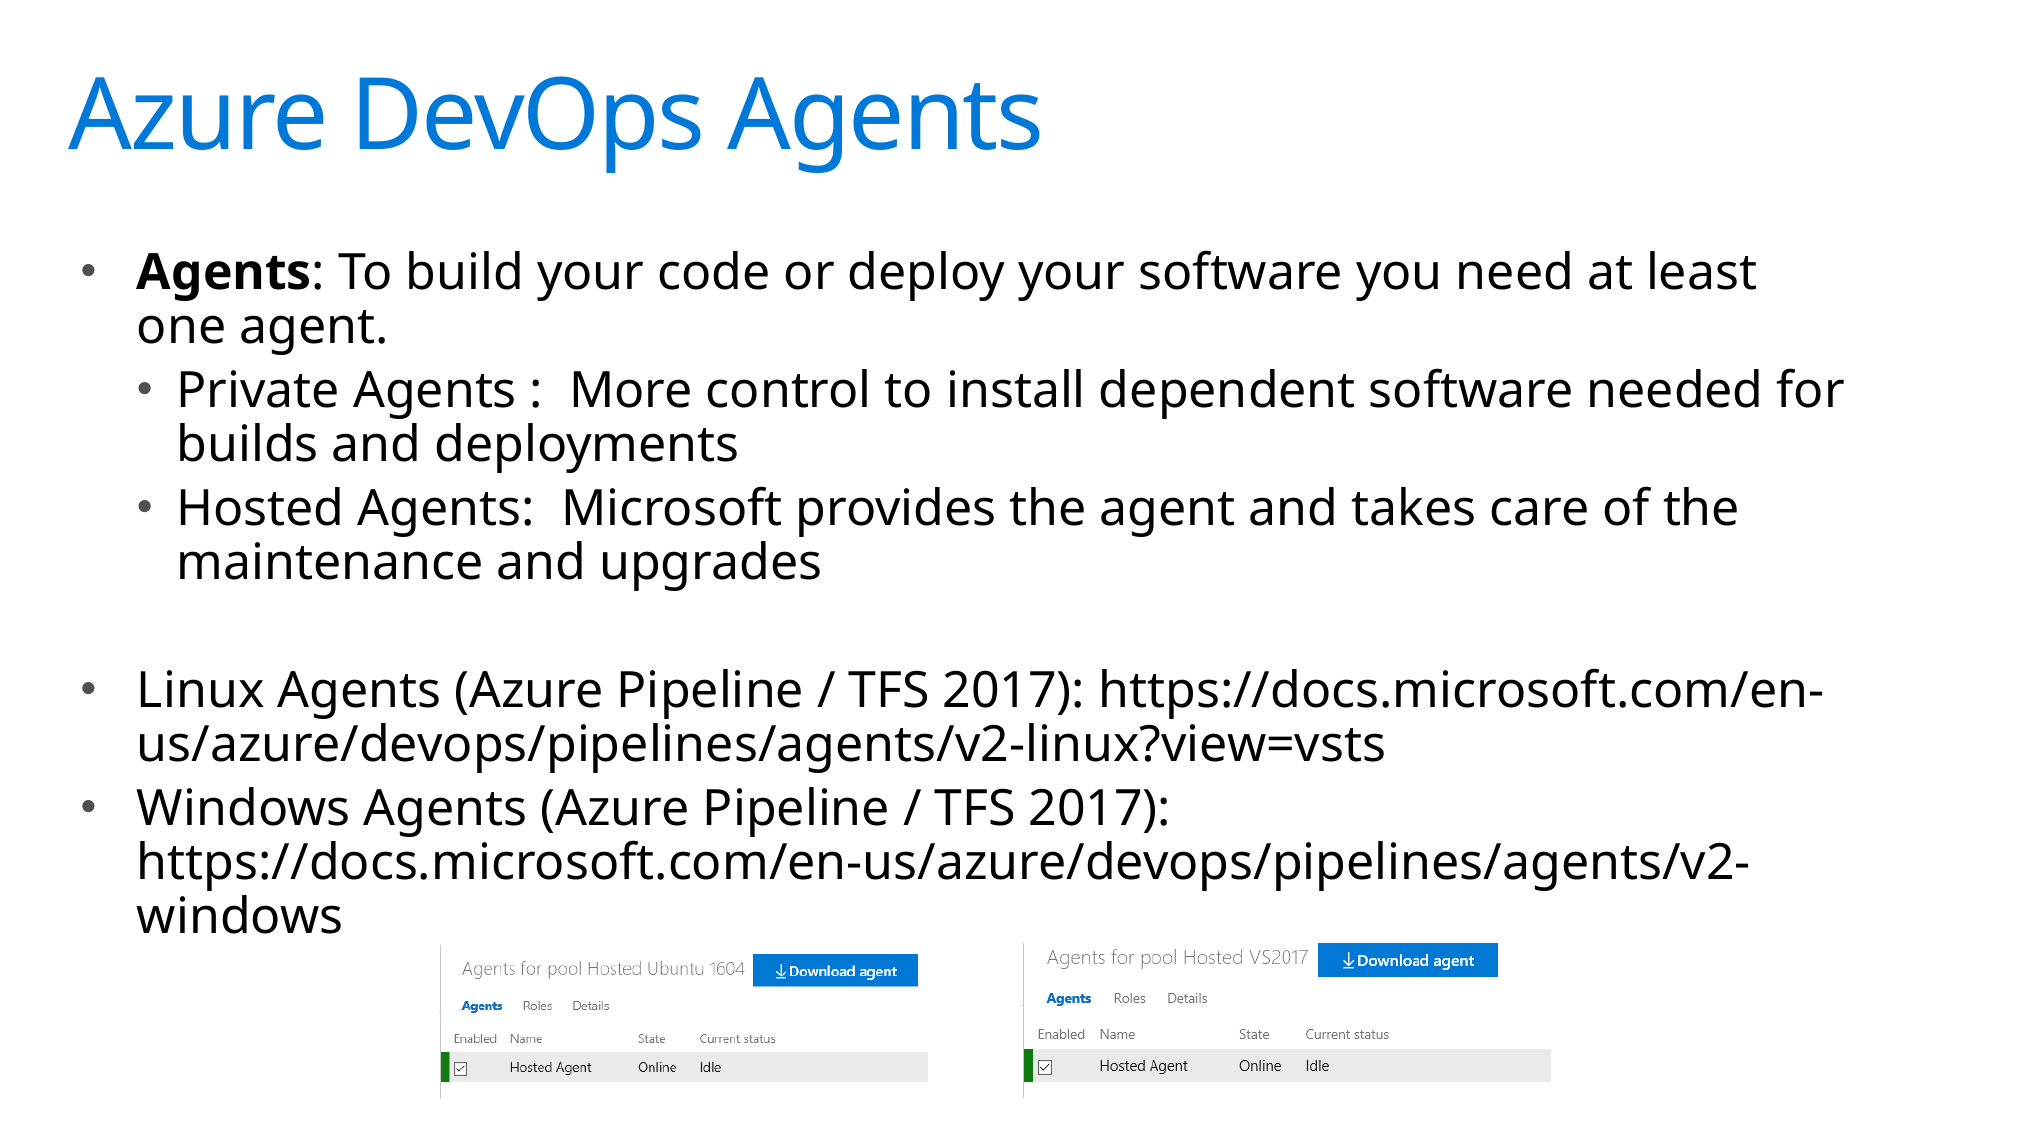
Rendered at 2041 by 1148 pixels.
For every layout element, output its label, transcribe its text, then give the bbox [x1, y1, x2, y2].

picture [439, 944, 929, 1100]
title Azure DevOps Agents [45, 48, 1996, 199]
list Agents: To build your code or deploy your software you need at least one agent. Private Agents : More control to install dependent software needed for builds and deployments Hosted Agents: Microsoft provides the agent and takes care of the maintenance and upgrades Linux Agents (Azure Pipeline / TFS 2017): https://docs.microsoft.com/en-us/azure/devops/pipelines/agents/v2-linux?view=vsts Windows Agents (Azure Pipeline / TFS 2017): https://docs.microsoft.com/en-us/azure/devops/pipelines/agents/v2-windows [56, 231, 1875, 868]
picture [1019, 943, 1551, 1098]
